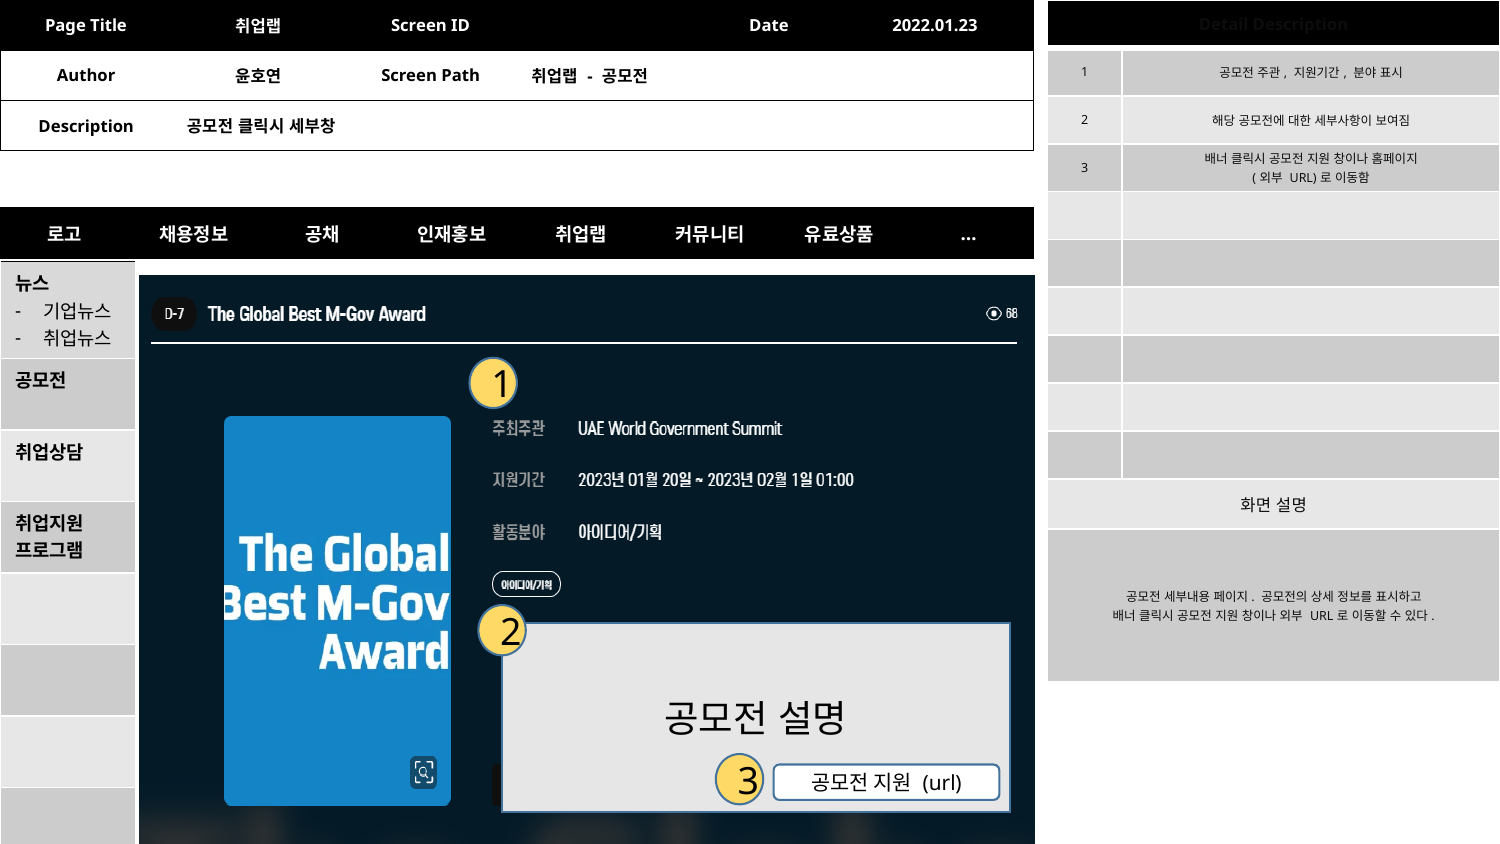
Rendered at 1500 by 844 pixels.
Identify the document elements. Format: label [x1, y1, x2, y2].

table_header [1, 208, 1033, 258]
table_cell [1123, 145, 1499, 191]
table_cell [1, 574, 135, 644]
table_cell [1123, 432, 1499, 478]
table_header [1, 1, 1033, 50]
table_cell [1123, 192, 1499, 239]
table_header [1048, 1, 1499, 45]
table_cell [1048, 530, 1499, 681]
table_cell [1, 51, 1033, 100]
table_cell [1123, 336, 1499, 382]
table_header [1, 262, 135, 358]
table_cell [1123, 288, 1499, 334]
table_cell [1123, 240, 1499, 286]
table_cell [1048, 97, 1121, 143]
table_cell [1, 359, 135, 429]
table_cell [1048, 51, 1121, 95]
table_cell [1, 645, 135, 715]
table_cell [1048, 145, 1121, 191]
table_cell [1, 502, 135, 572]
table_cell [1, 788, 135, 844]
table_cell [1123, 97, 1499, 143]
table_cell [1048, 336, 1121, 382]
table_cell [1, 431, 135, 501]
table_cell [1048, 240, 1121, 286]
table_cell [1048, 192, 1121, 239]
table_cell [1048, 384, 1121, 430]
table_cell [1123, 384, 1499, 430]
picture [139, 275, 1035, 844]
table_cell [1, 101, 1033, 150]
table_cell [1123, 51, 1499, 95]
table_cell [1048, 288, 1121, 334]
table_cell [1, 717, 135, 787]
table_cell [1048, 480, 1499, 528]
table_cell [1048, 432, 1121, 478]
